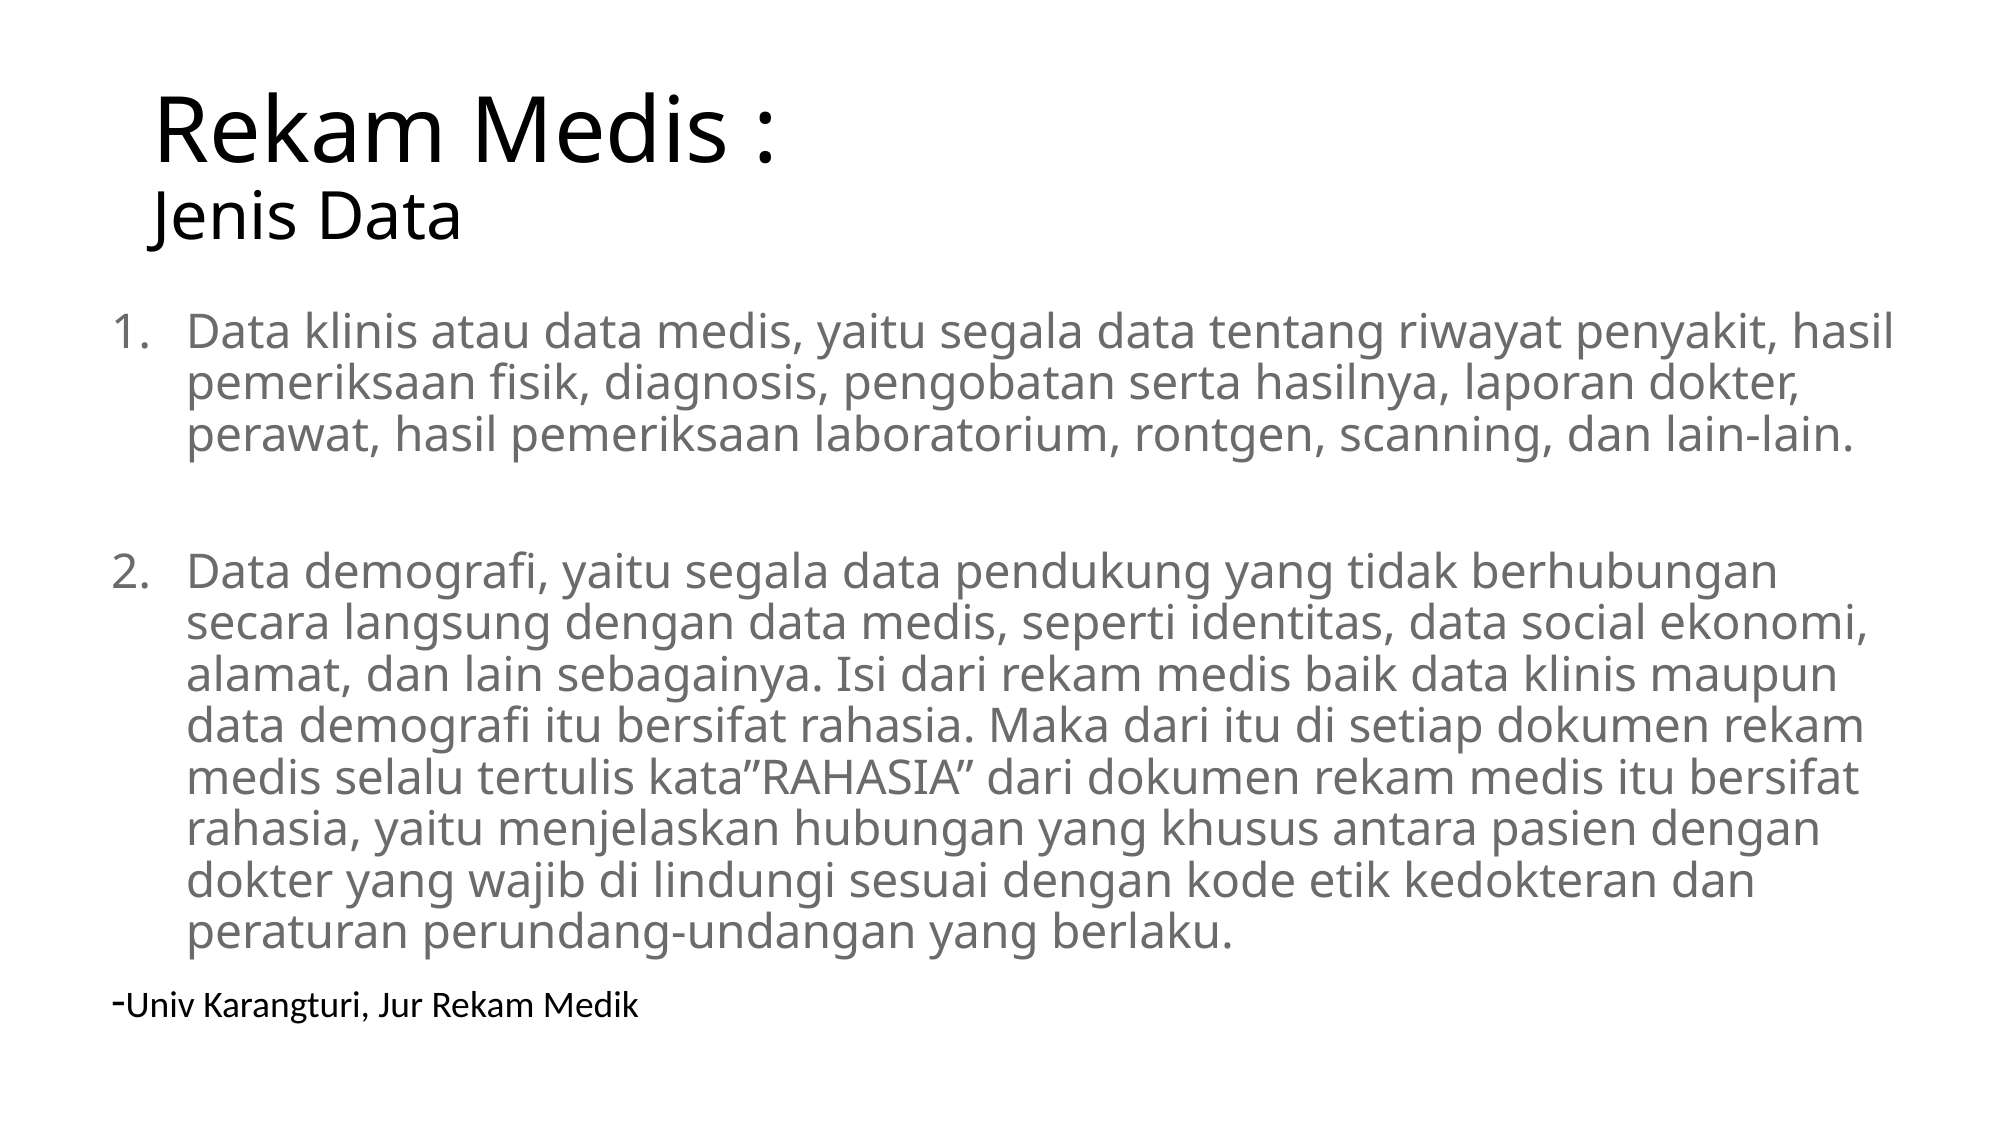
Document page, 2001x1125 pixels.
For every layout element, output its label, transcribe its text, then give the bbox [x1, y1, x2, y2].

title Rekam Medis : Jenis Data [137, 59, 1863, 278]
list Data klinis atau data medis, yaitu segala data tentang riwayat penyakit, hasil pemeriksaan fisik, diagnosis, pengobatan serta hasilnya, laporan dokter, perawat, hasil pemeriksaan laboratorium, rontgen, scanning, dan lain-lain. Data demografi, yaitu segala data pendukung yang tidak berhubungan secara langsung dengan data medis, seperti identitas, data social ekonomi, alamat, dan lain sebagainya. Isi dari rekam medis baik data klinis maupun data demografi itu bersifat rahasia. Maka dari itu di setiap dokumen rekam medis selalu tertulis kata”RAHASIA” dari dokumen rekam medis itu bersifat rahasia, yaitu menjelaskan hubungan yang khusus antara pasien dengan dokter yang wajib di lindungi sesuai dengan kode etik kedokteran dan peraturan perundang-undangan yang berlaku. -Univ Karangturi, Jur Rekam Medik [96, 299, 1935, 1077]
